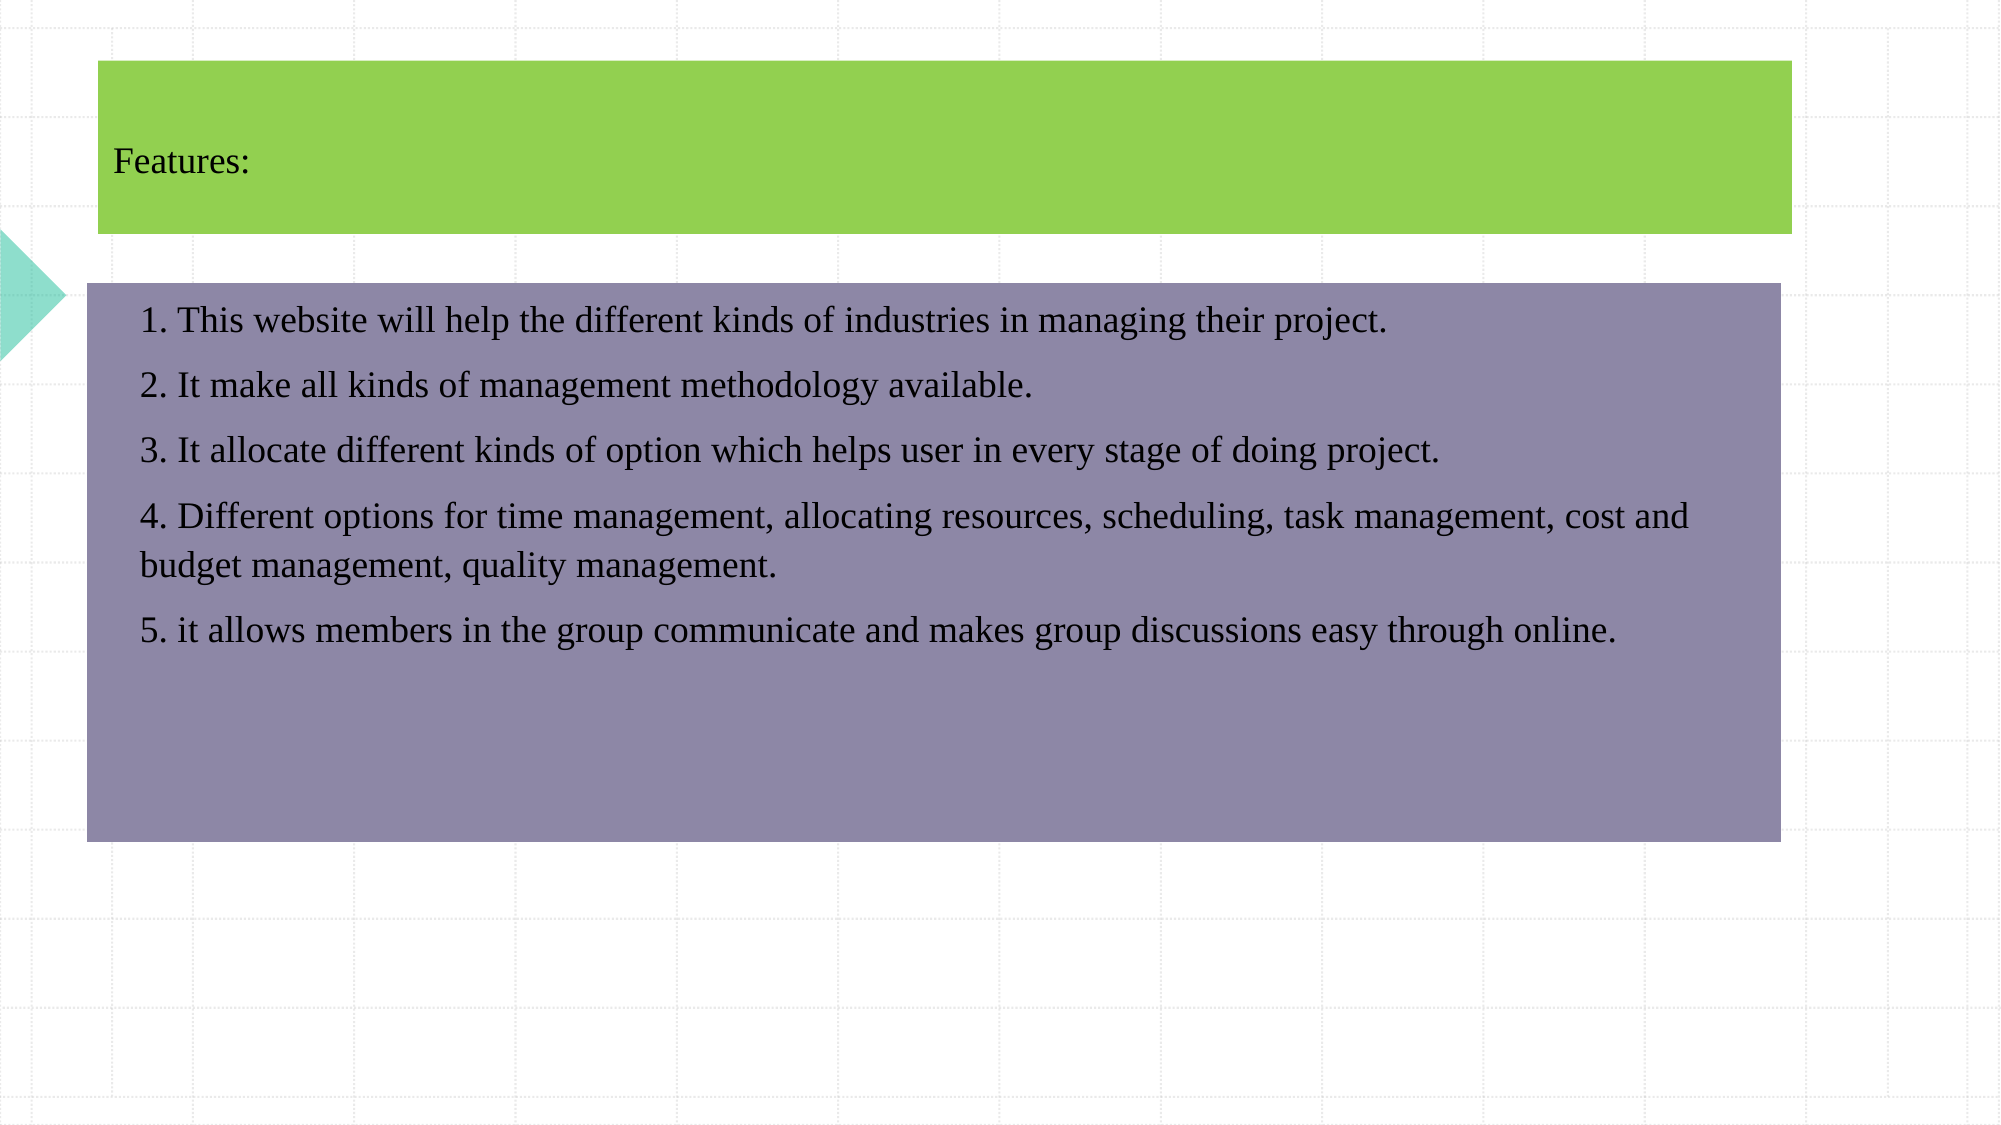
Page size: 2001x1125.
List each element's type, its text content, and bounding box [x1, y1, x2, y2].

title Features: [98, 60, 1792, 234]
list 1. This website will help the different kinds of industries in managing their project. 2. It make all kinds of management methodology available. 3. It allocate different kinds of option which helps user in every stage of doing project. 4. Different options for time management, allocating resources, scheduling, task management, cost and budget management, quality management. 5. it allows members in the group communicate and makes group discussions easy through online. [87, 283, 1781, 842]
